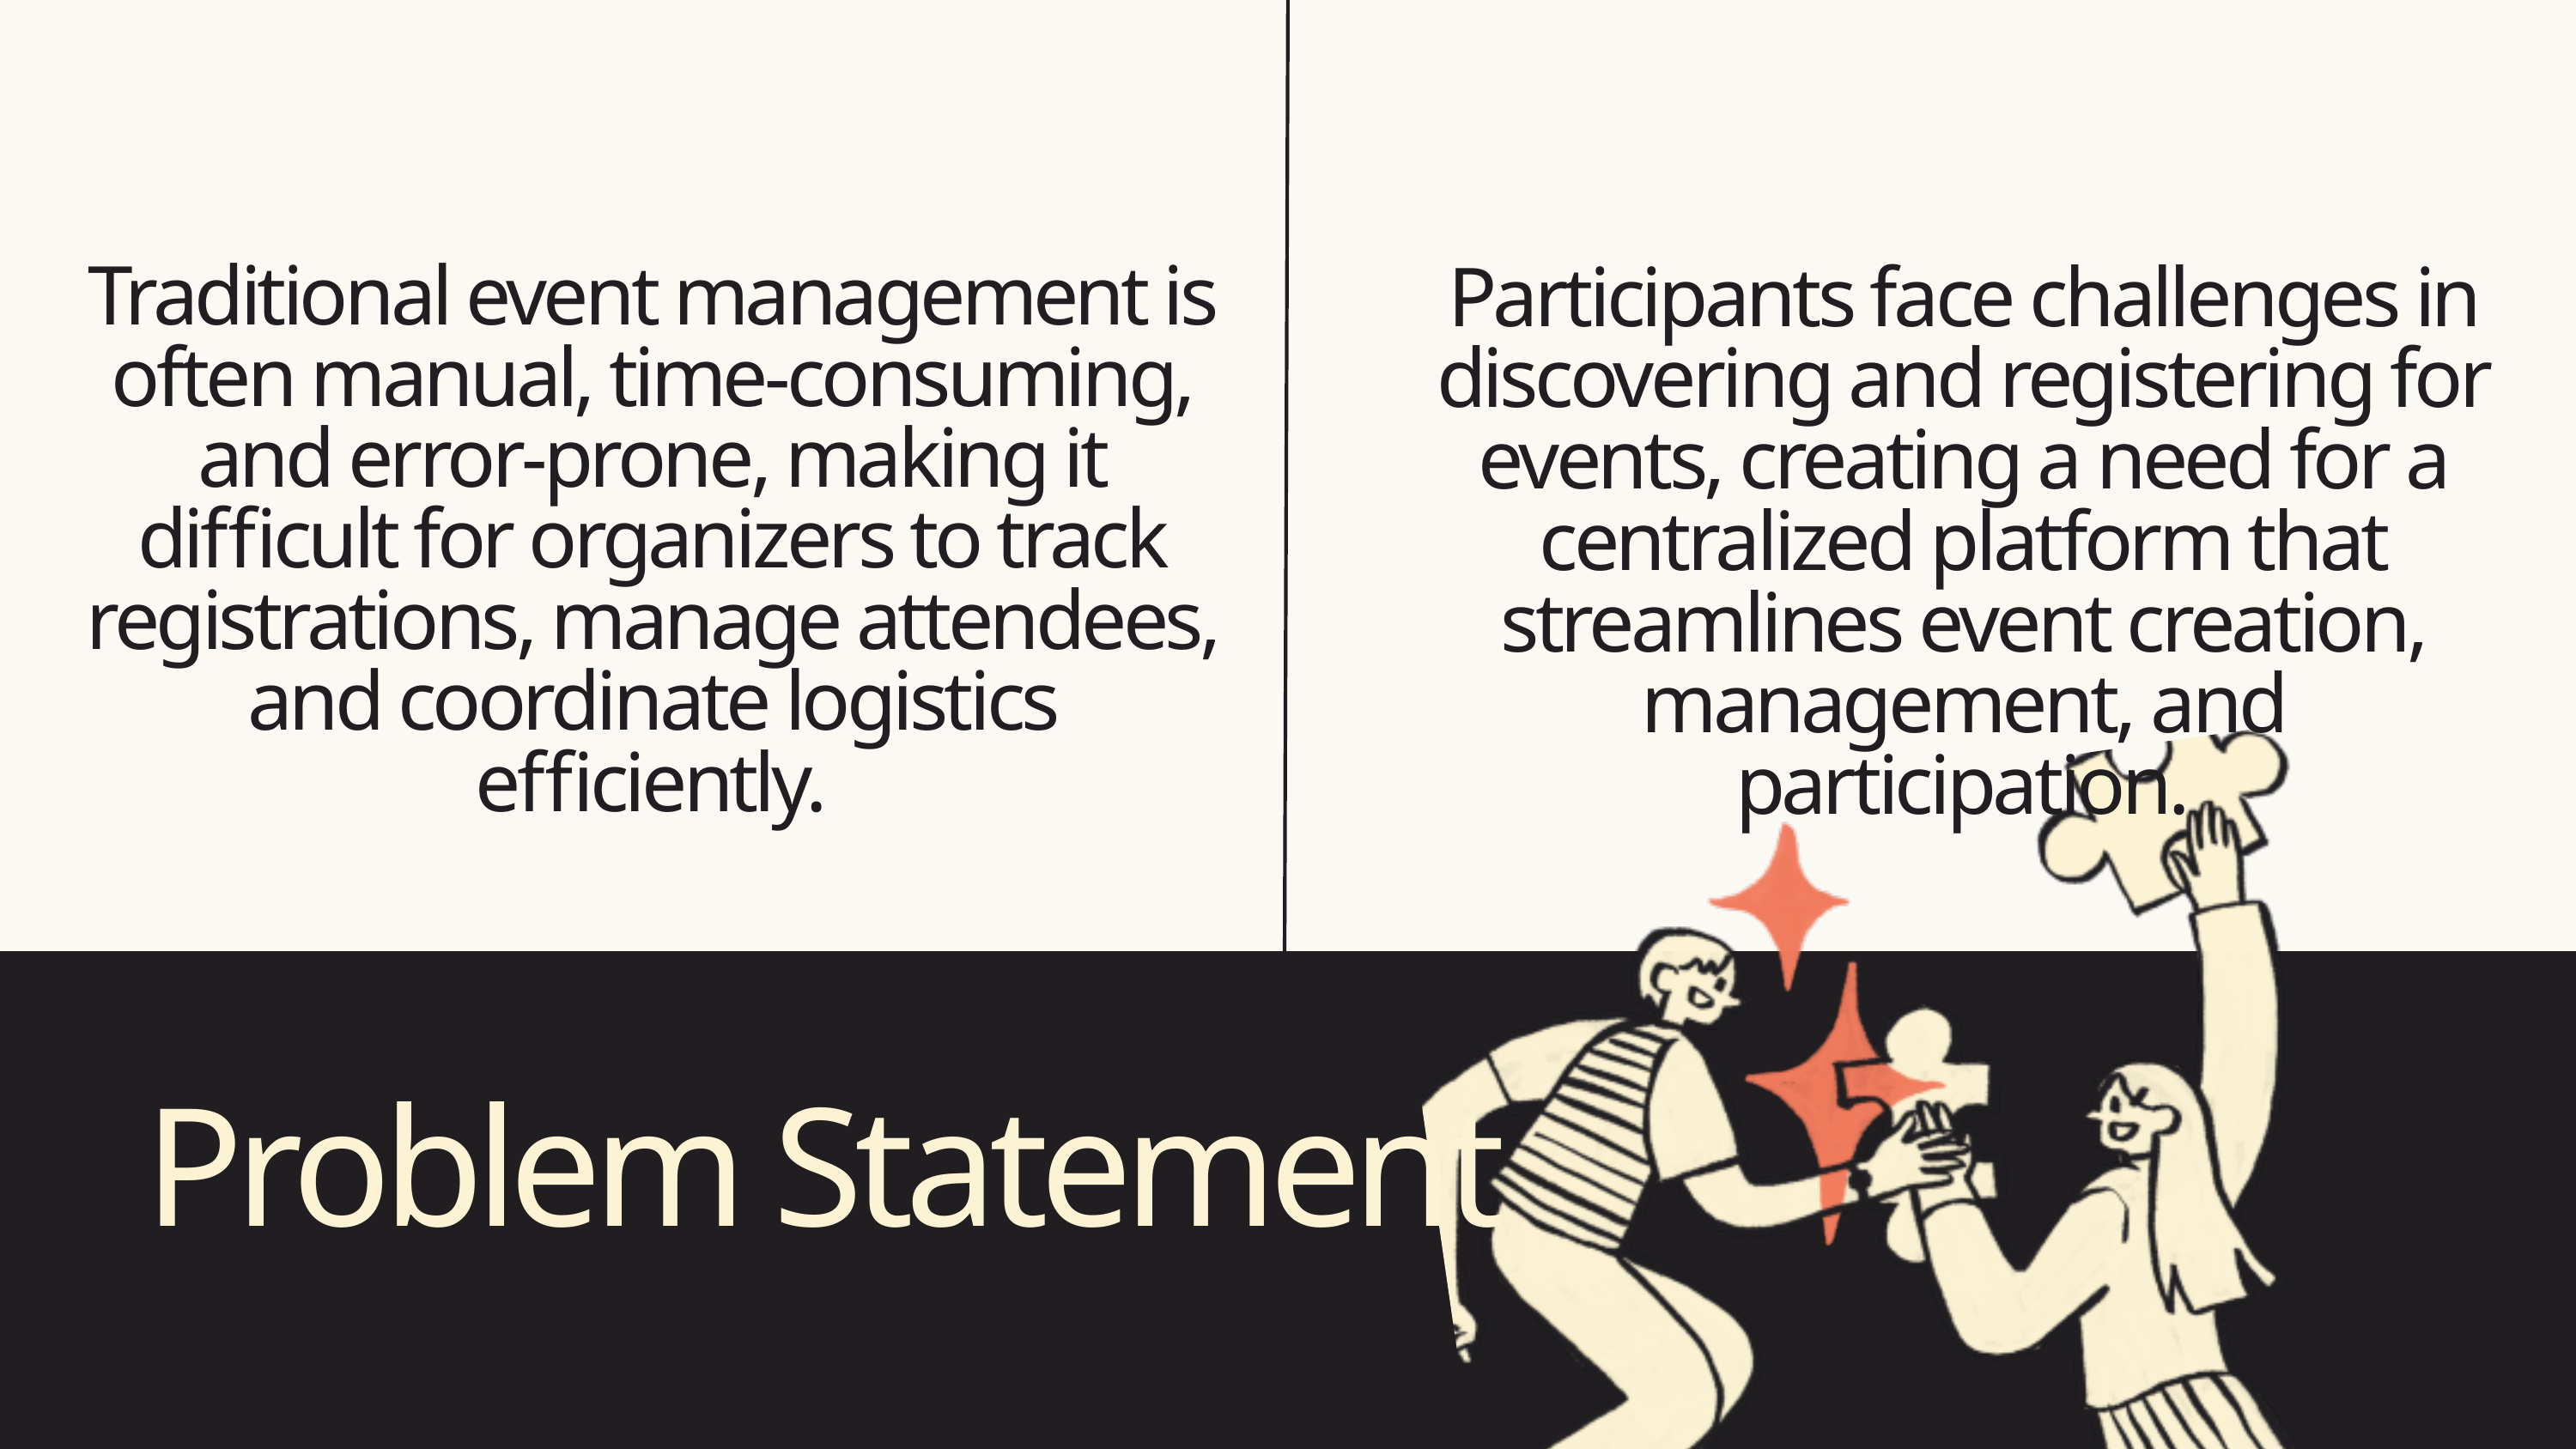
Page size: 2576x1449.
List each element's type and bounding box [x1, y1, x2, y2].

text_box [0, 706, 2576, 1449]
text_box [81, 0, 2508, 952]
